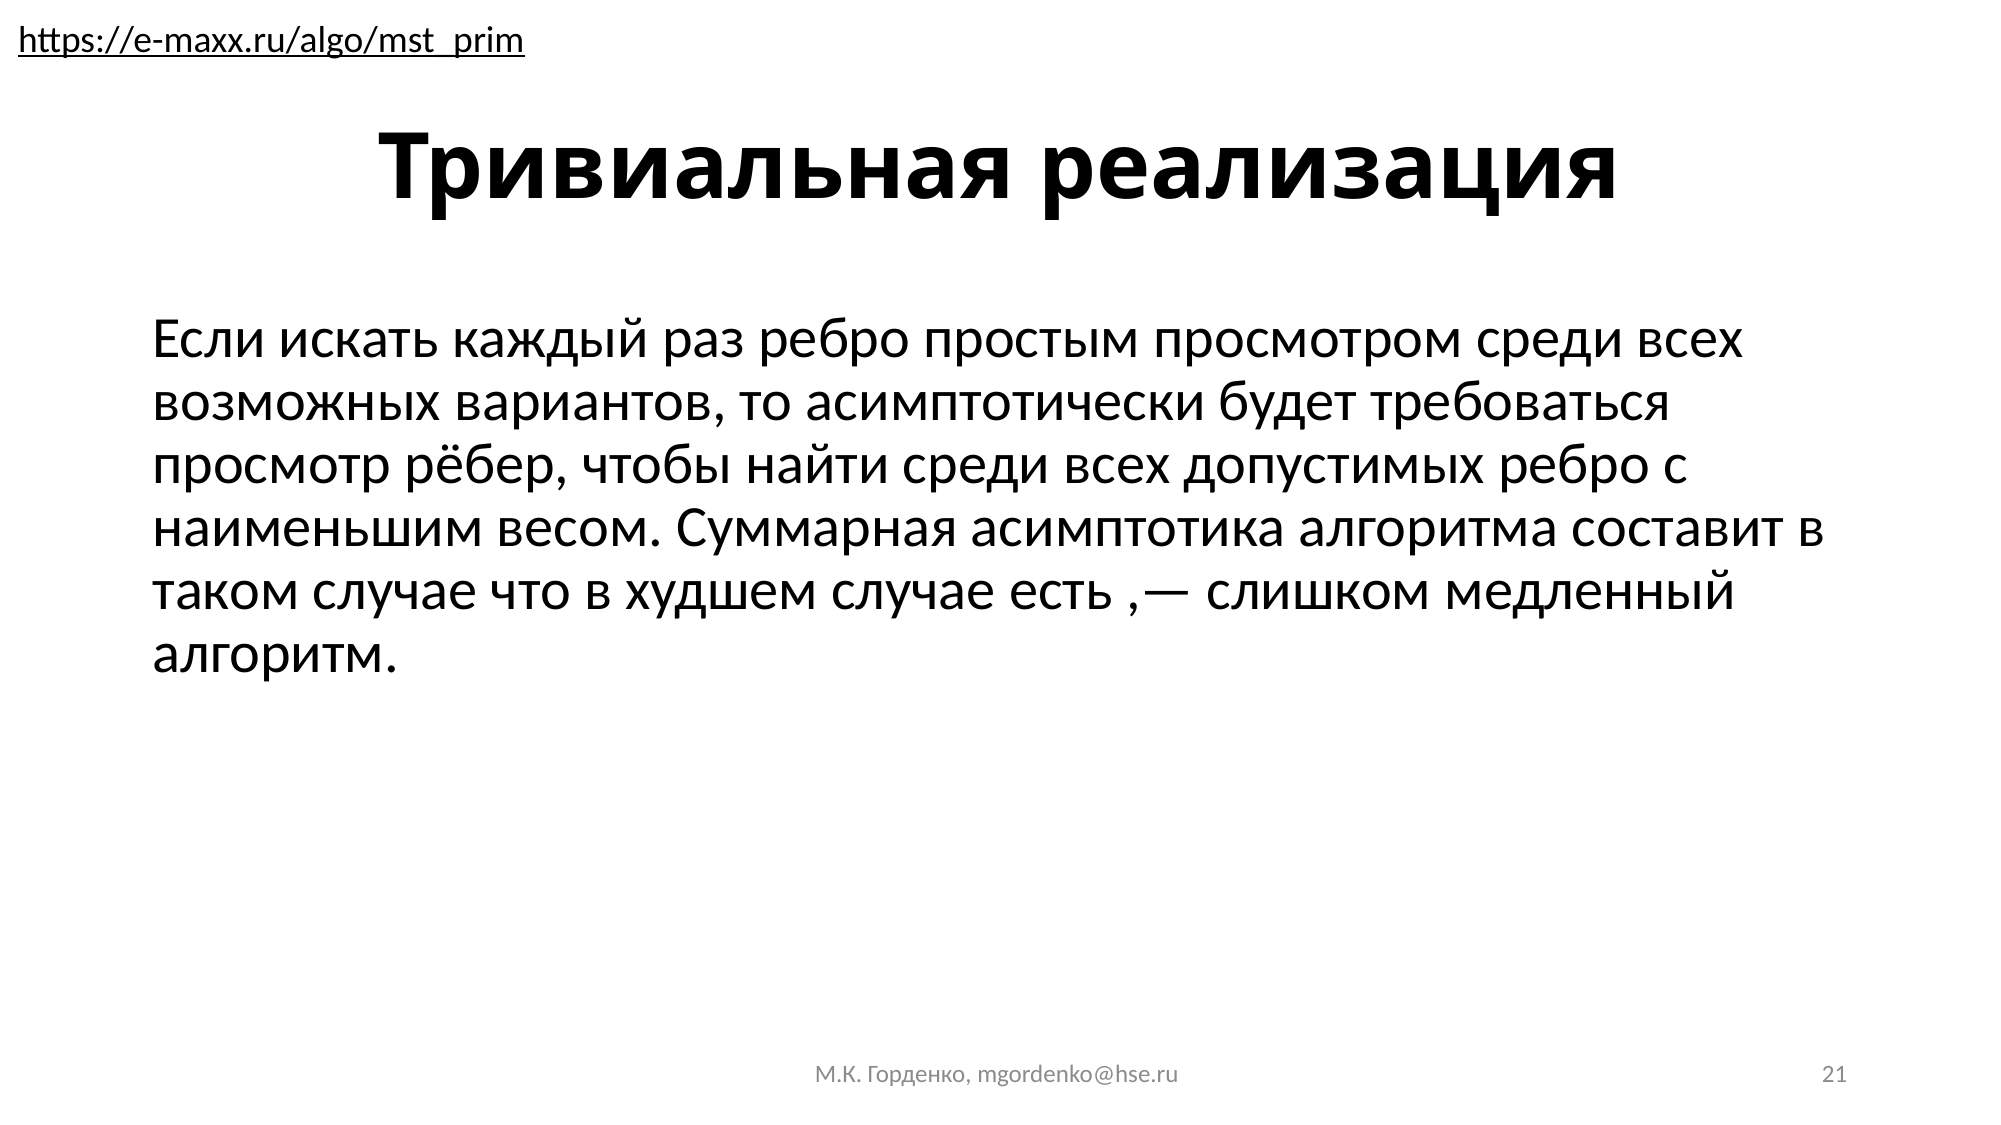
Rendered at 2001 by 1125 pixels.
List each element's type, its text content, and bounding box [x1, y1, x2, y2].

title Тривиальная реализация [137, 59, 1863, 278]
text_box https://e-maxx.ru/algo/mst_prim [3, 7, 549, 68]
footer М.К. Горденко, mgordenko@hse.ru [662, 1042, 1338, 1103]
slide_number 21 [1412, 1042, 1863, 1103]
